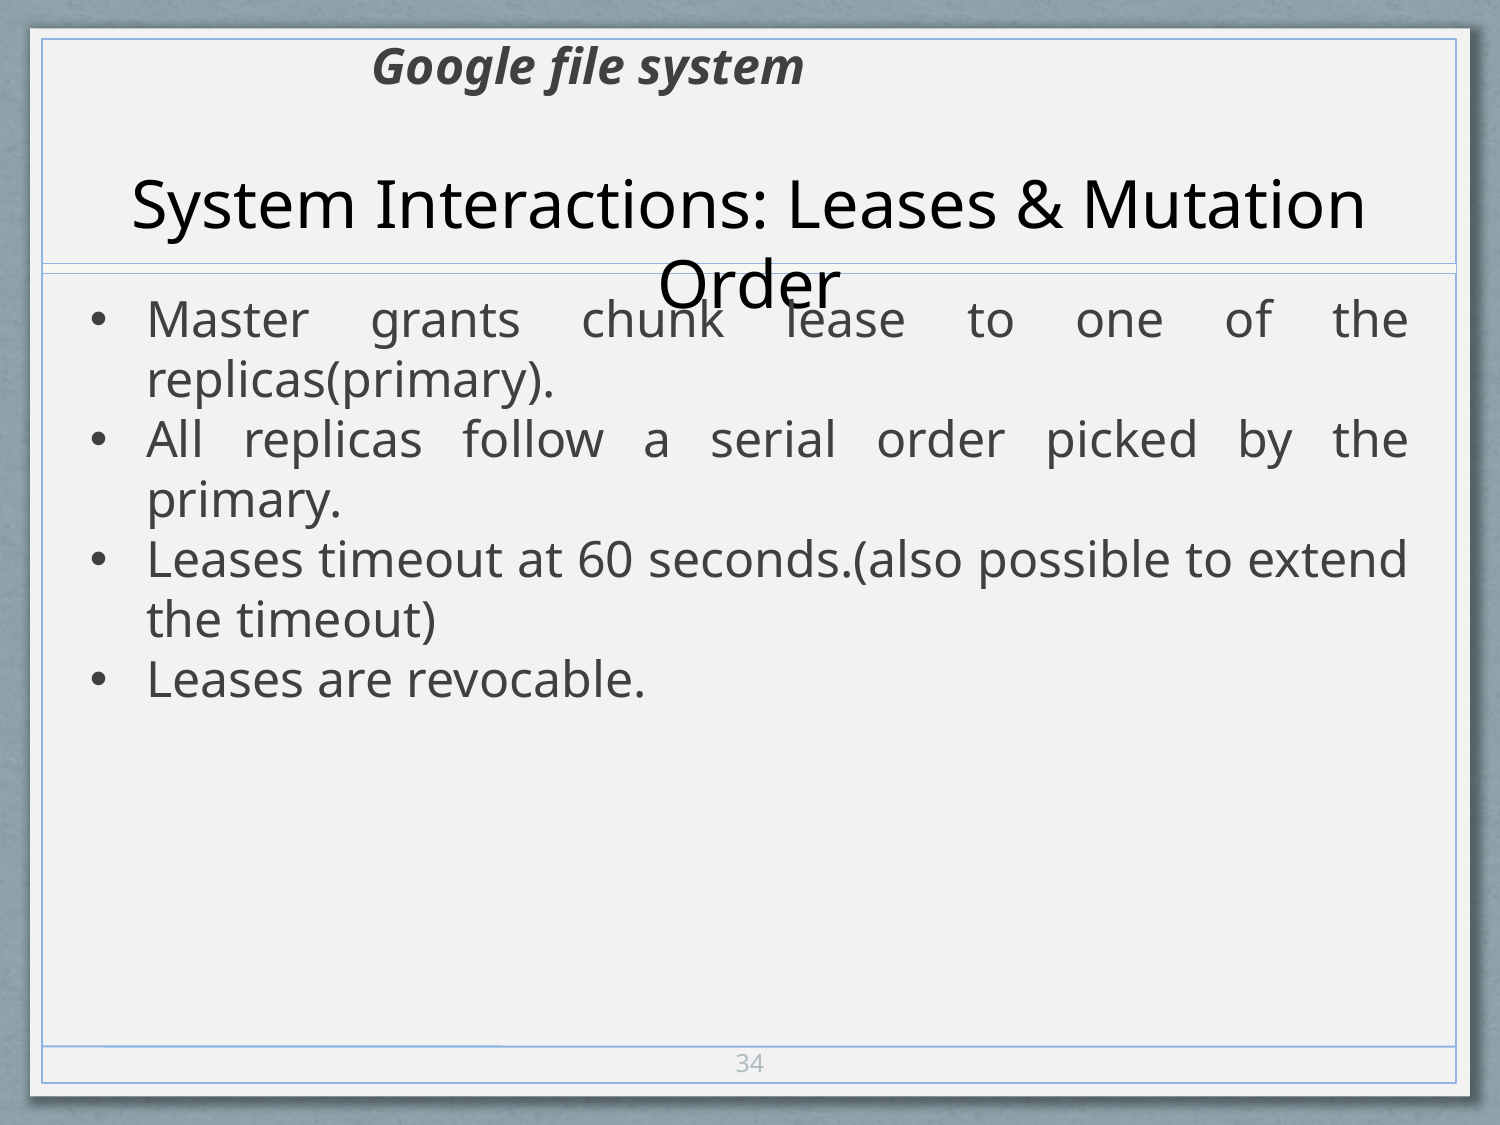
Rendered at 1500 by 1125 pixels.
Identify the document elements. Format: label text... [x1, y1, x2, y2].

text_box Master grants chunk lease to one of the replicas(primary). All replicas follow a serial order picked by the primary. Leases timeout at 60 seconds.(also possible to extend the timeout) Leases are revocable. [75, 280, 1425, 1043]
text_box 34 [687, 1043, 813, 1088]
text_box Google file system [356, 50, 1459, 140]
picture [0, 0, 1500, 1125]
text_box System Interactions: Leases & Mutation Order [75, 154, 1425, 280]
